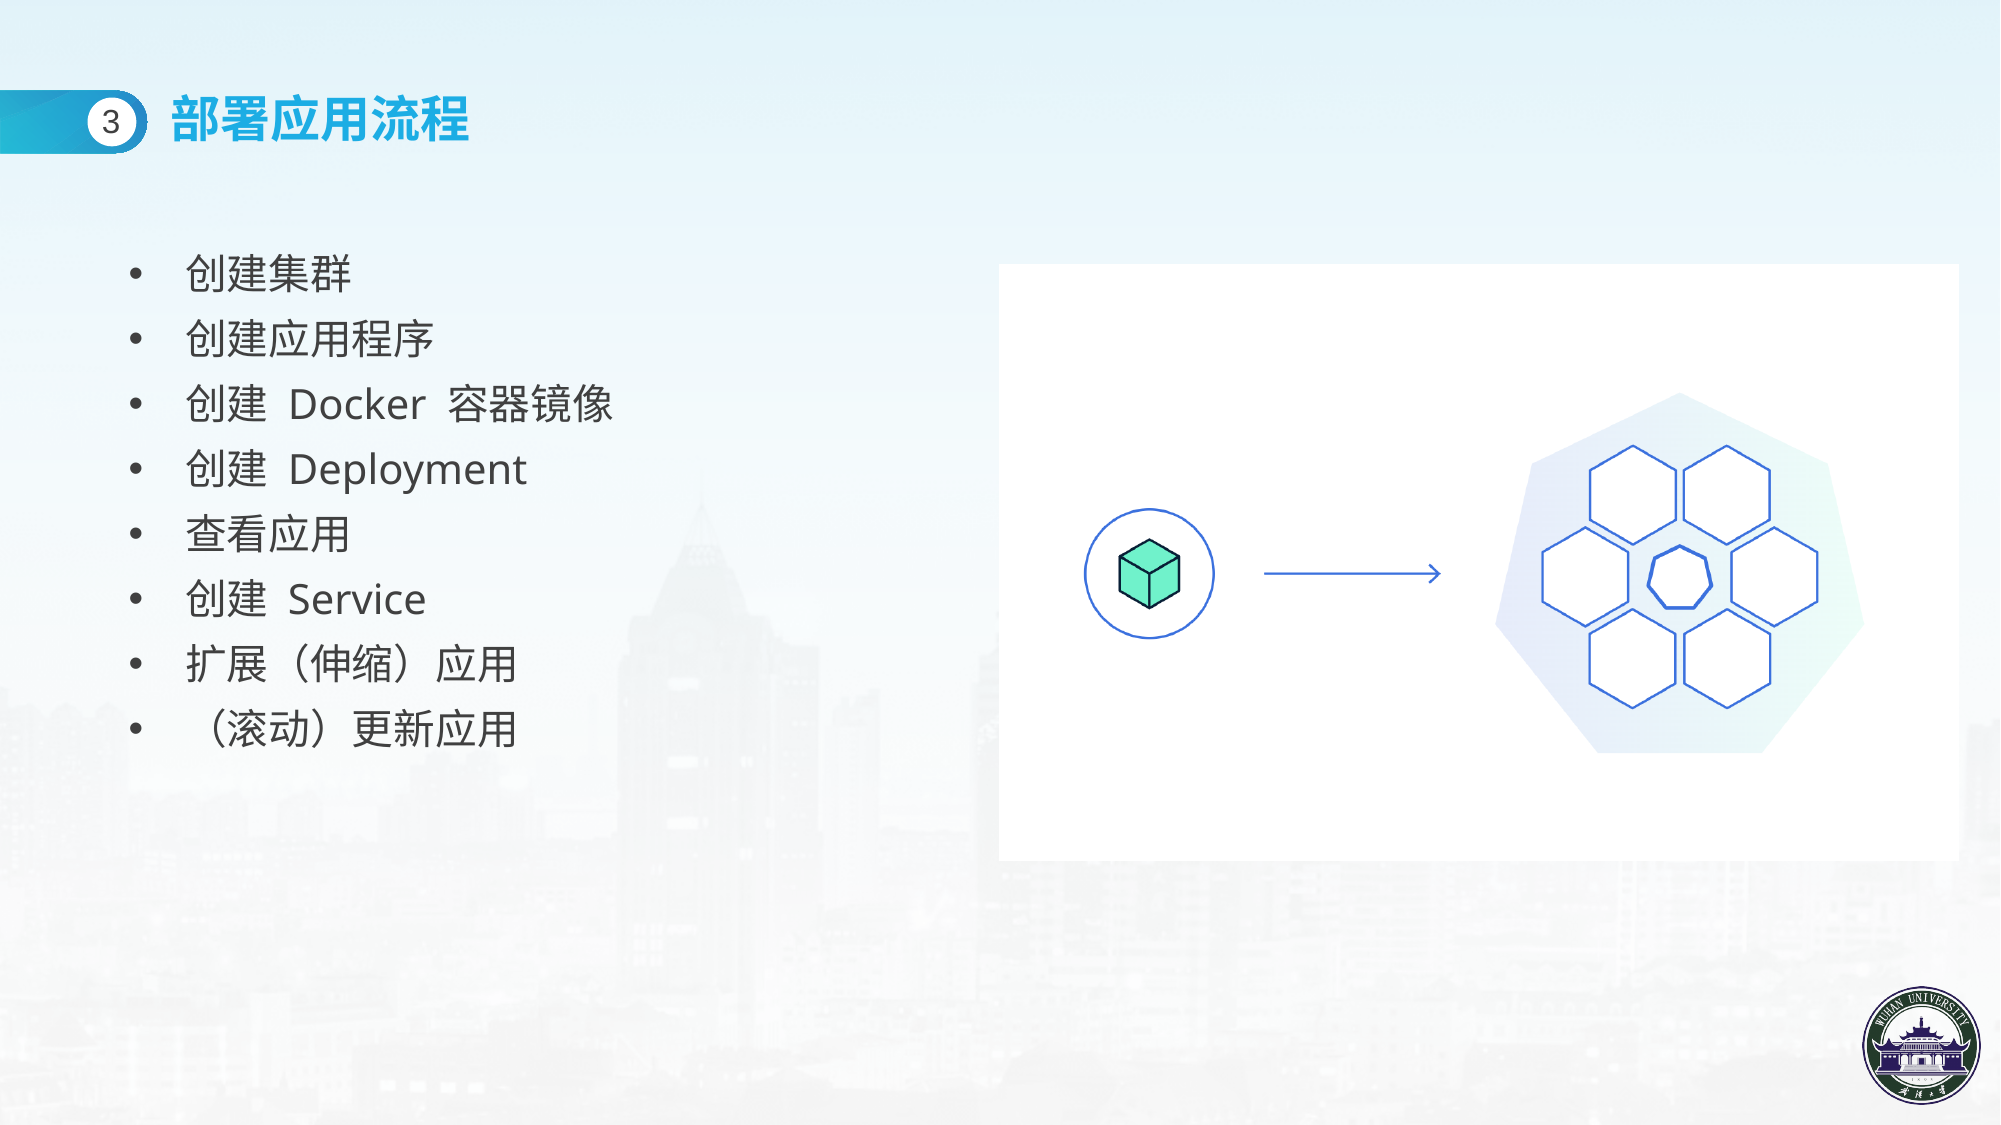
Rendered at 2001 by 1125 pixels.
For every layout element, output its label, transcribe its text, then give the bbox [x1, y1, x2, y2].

text_box 创建集群 创建应用程序 创建 Docker 容器镜像 创建 Deployment 查看应用 创建 Service 扩展（伸缩）应用 （滚动）更新应用 [114, 225, 1355, 761]
picture [999, 264, 1959, 861]
picture [1862, 986, 1981, 1105]
list 3 [87, 97, 137, 149]
list 部署应用流程 [155, 87, 487, 157]
